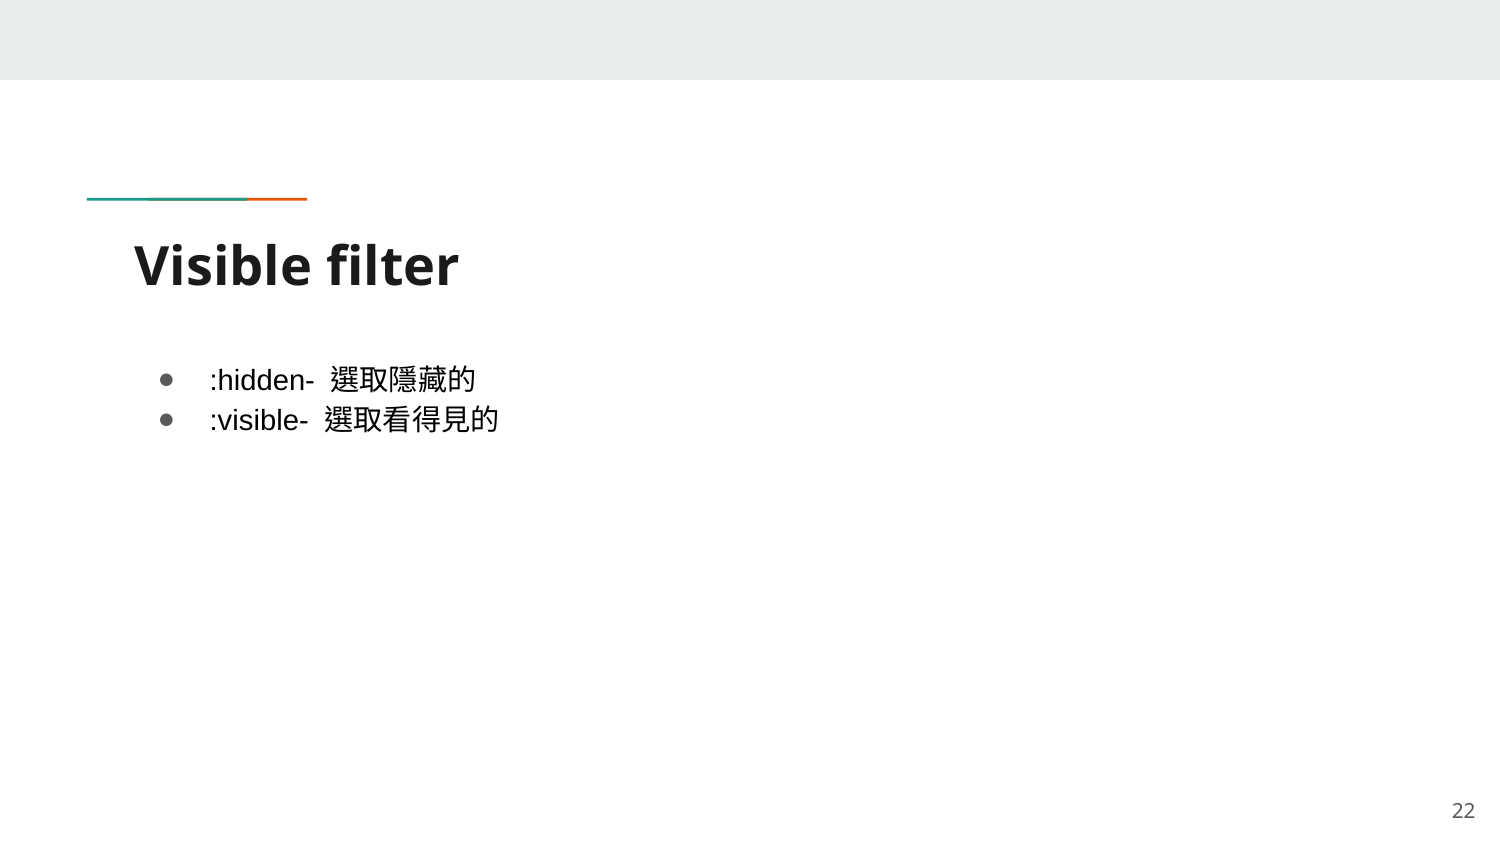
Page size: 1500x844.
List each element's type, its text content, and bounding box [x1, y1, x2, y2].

title Visible filter [119, 216, 1381, 305]
slide_number ‹#› [1400, 779, 1491, 844]
list :hidden- 選取隱藏的 :visible- 選取看得見的 [119, 341, 1381, 712]
